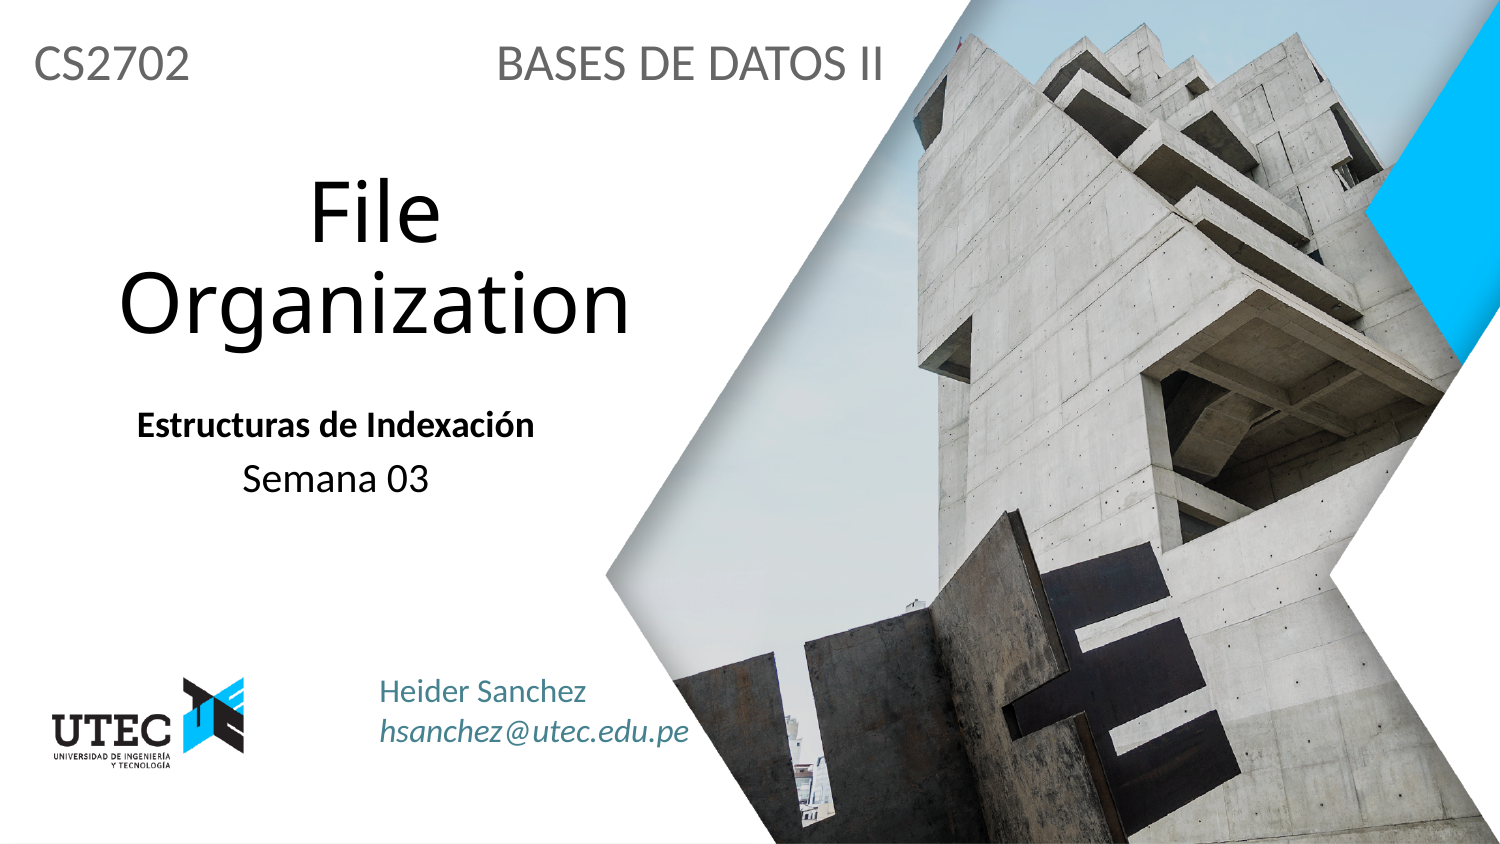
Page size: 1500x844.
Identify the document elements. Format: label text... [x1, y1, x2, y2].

subtitle Estructuras de Indexación Semana 03 [0, 390, 673, 519]
picture [0, 0, 1500, 844]
title File Organization [27, 100, 724, 367]
text_box Heider Sanchez hsanchez@utec.edu.pe [364, 669, 981, 750]
text_box CS2702 Bases de Datos II [18, 19, 1474, 100]
